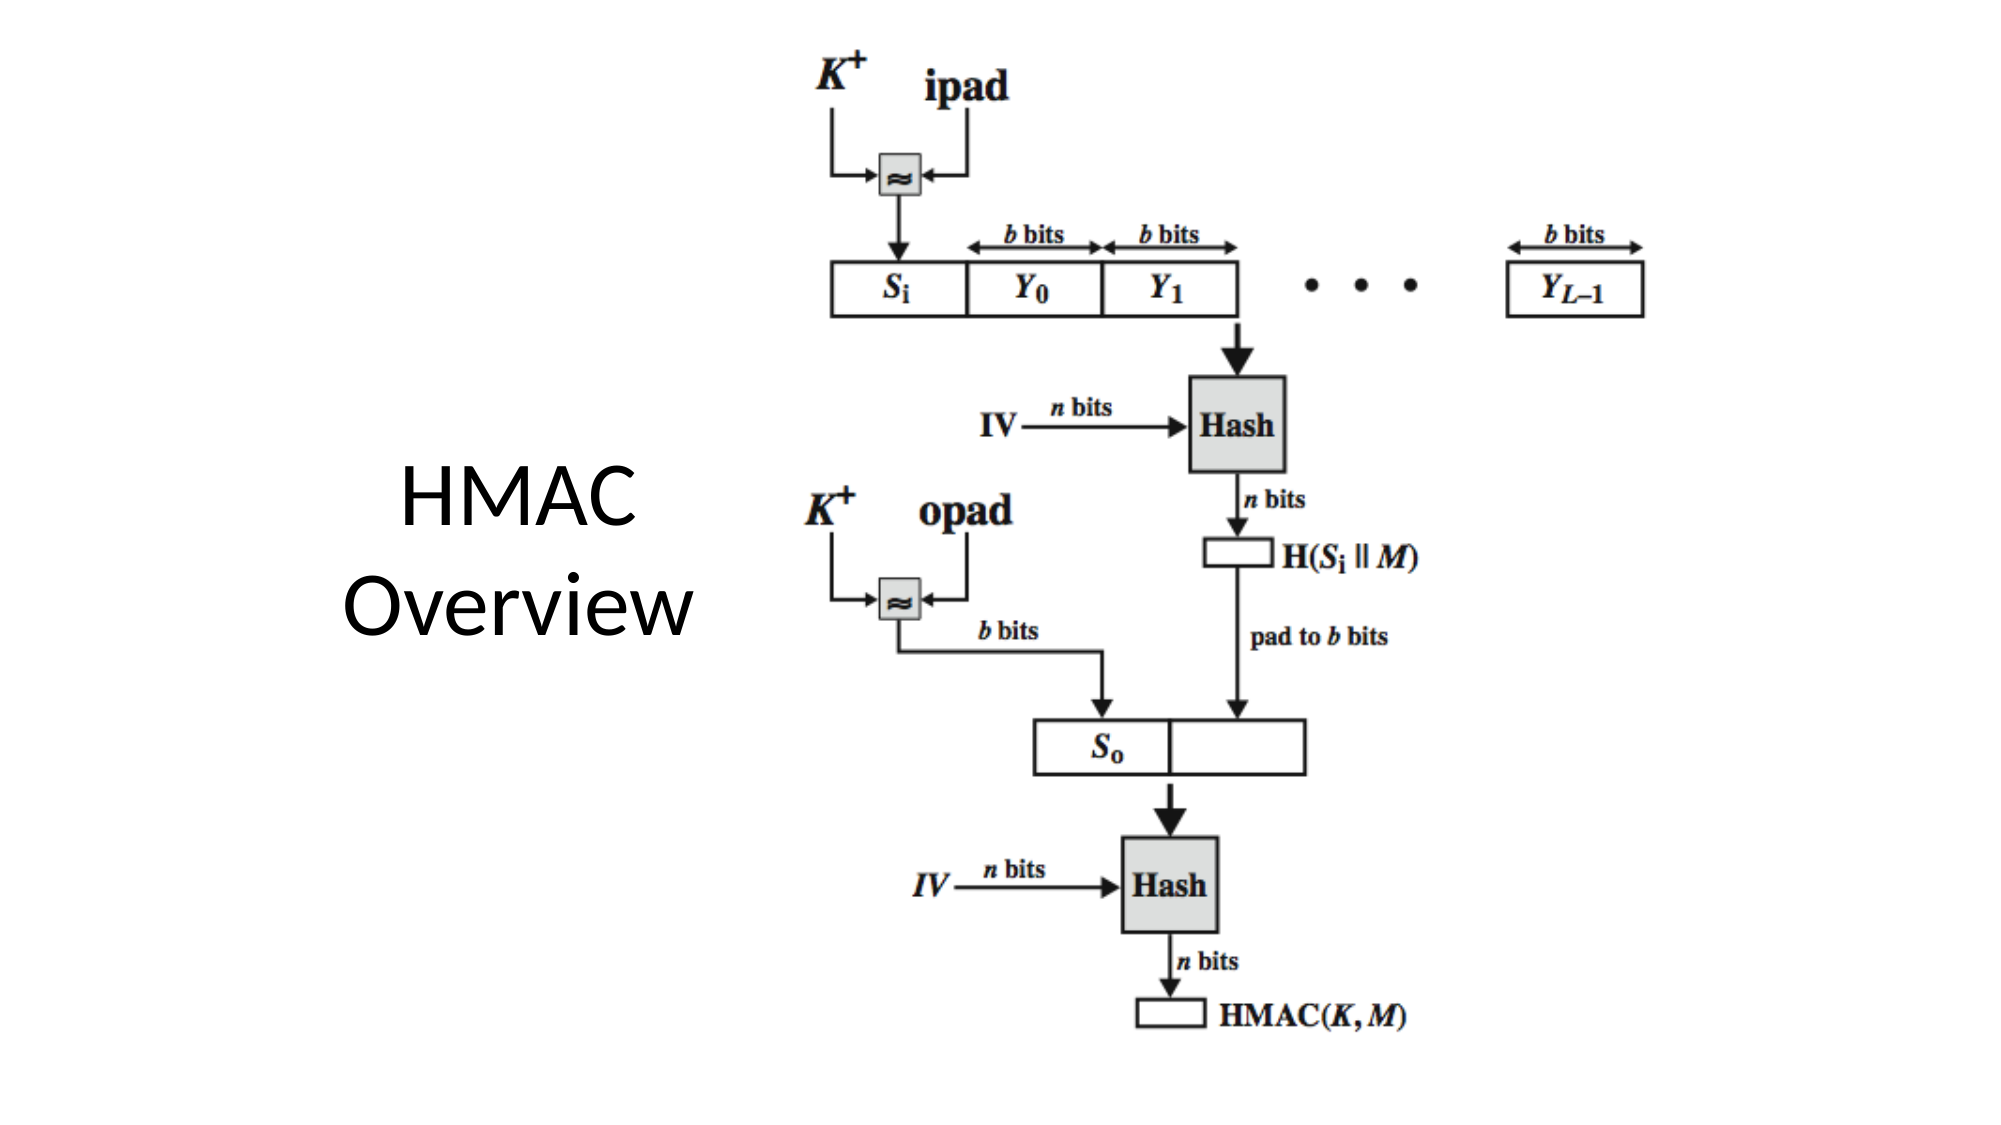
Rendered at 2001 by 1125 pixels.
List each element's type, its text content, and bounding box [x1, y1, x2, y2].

picture [774, 37, 1689, 1066]
title HMAC Overview [249, 37, 772, 1050]
